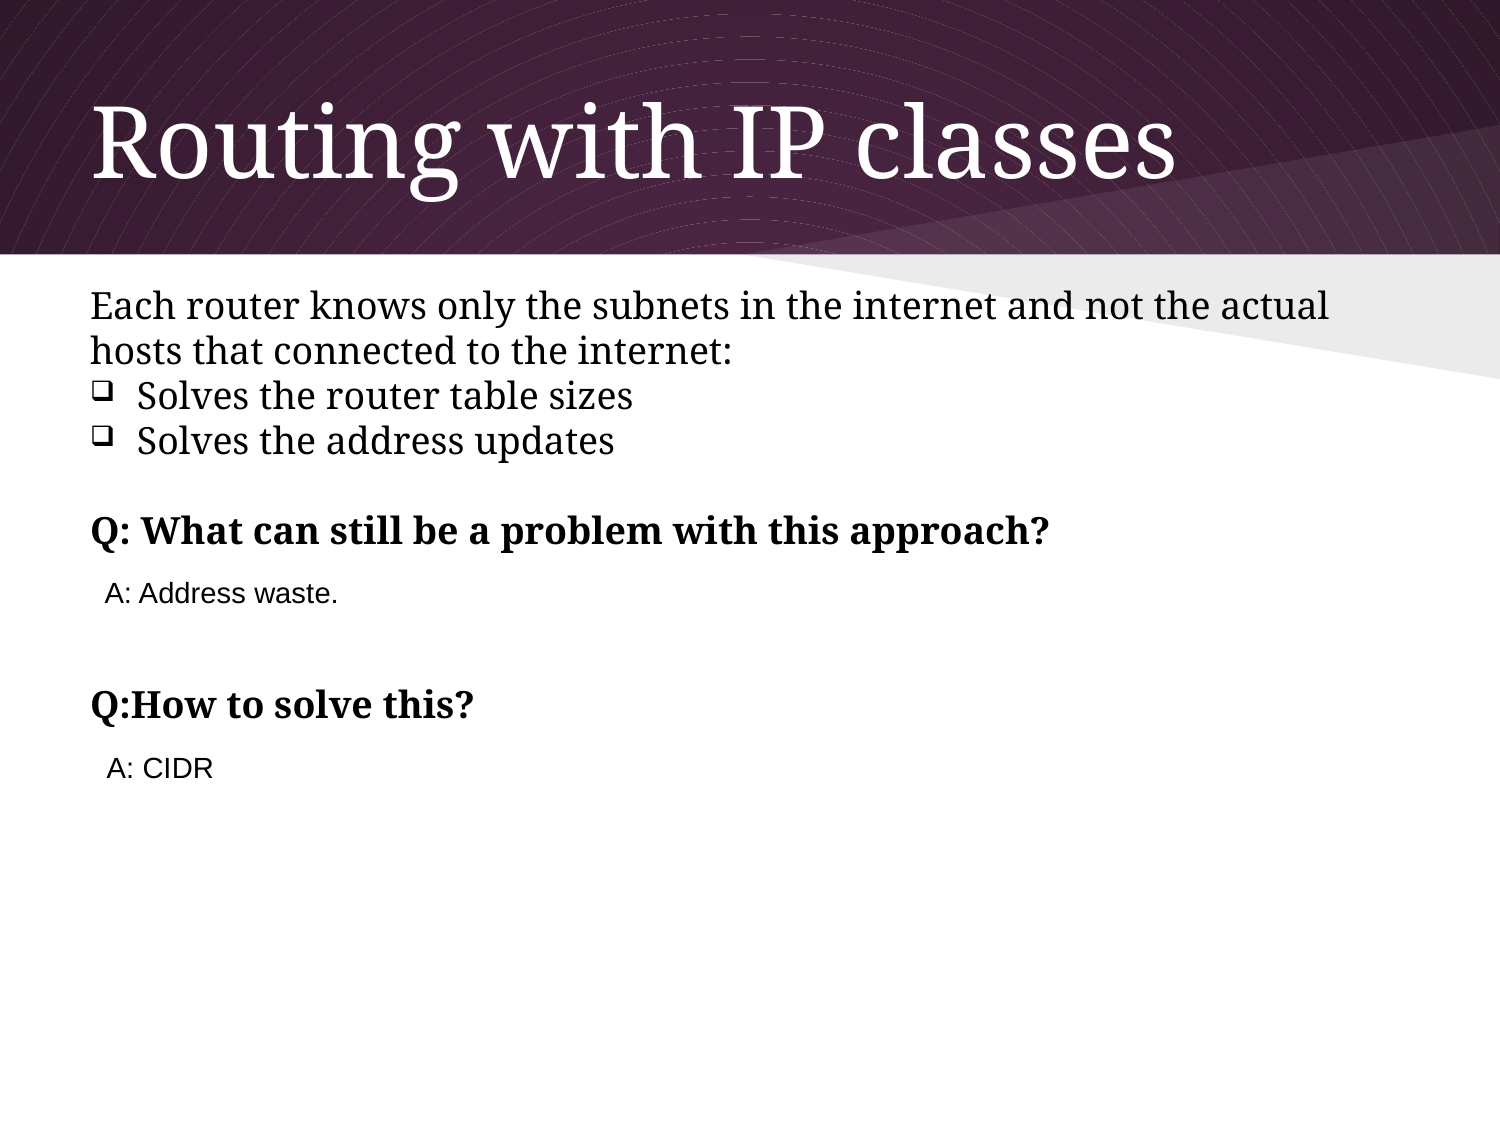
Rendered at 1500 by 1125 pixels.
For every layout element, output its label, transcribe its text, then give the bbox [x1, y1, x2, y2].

title Routing with IP classes [75, 45, 1425, 233]
text_box Each router knows only the subnets in the internet and not the actual hosts that connected to the internet: Solves the router table sizes Solves the address updates Q: What can still be a problem with this approach? [75, 267, 1420, 563]
text_box A: CIDR [91, 741, 229, 792]
text_box Q:How to solve this? [75, 621, 1420, 793]
text_box A: Address waste. [89, 566, 355, 617]
